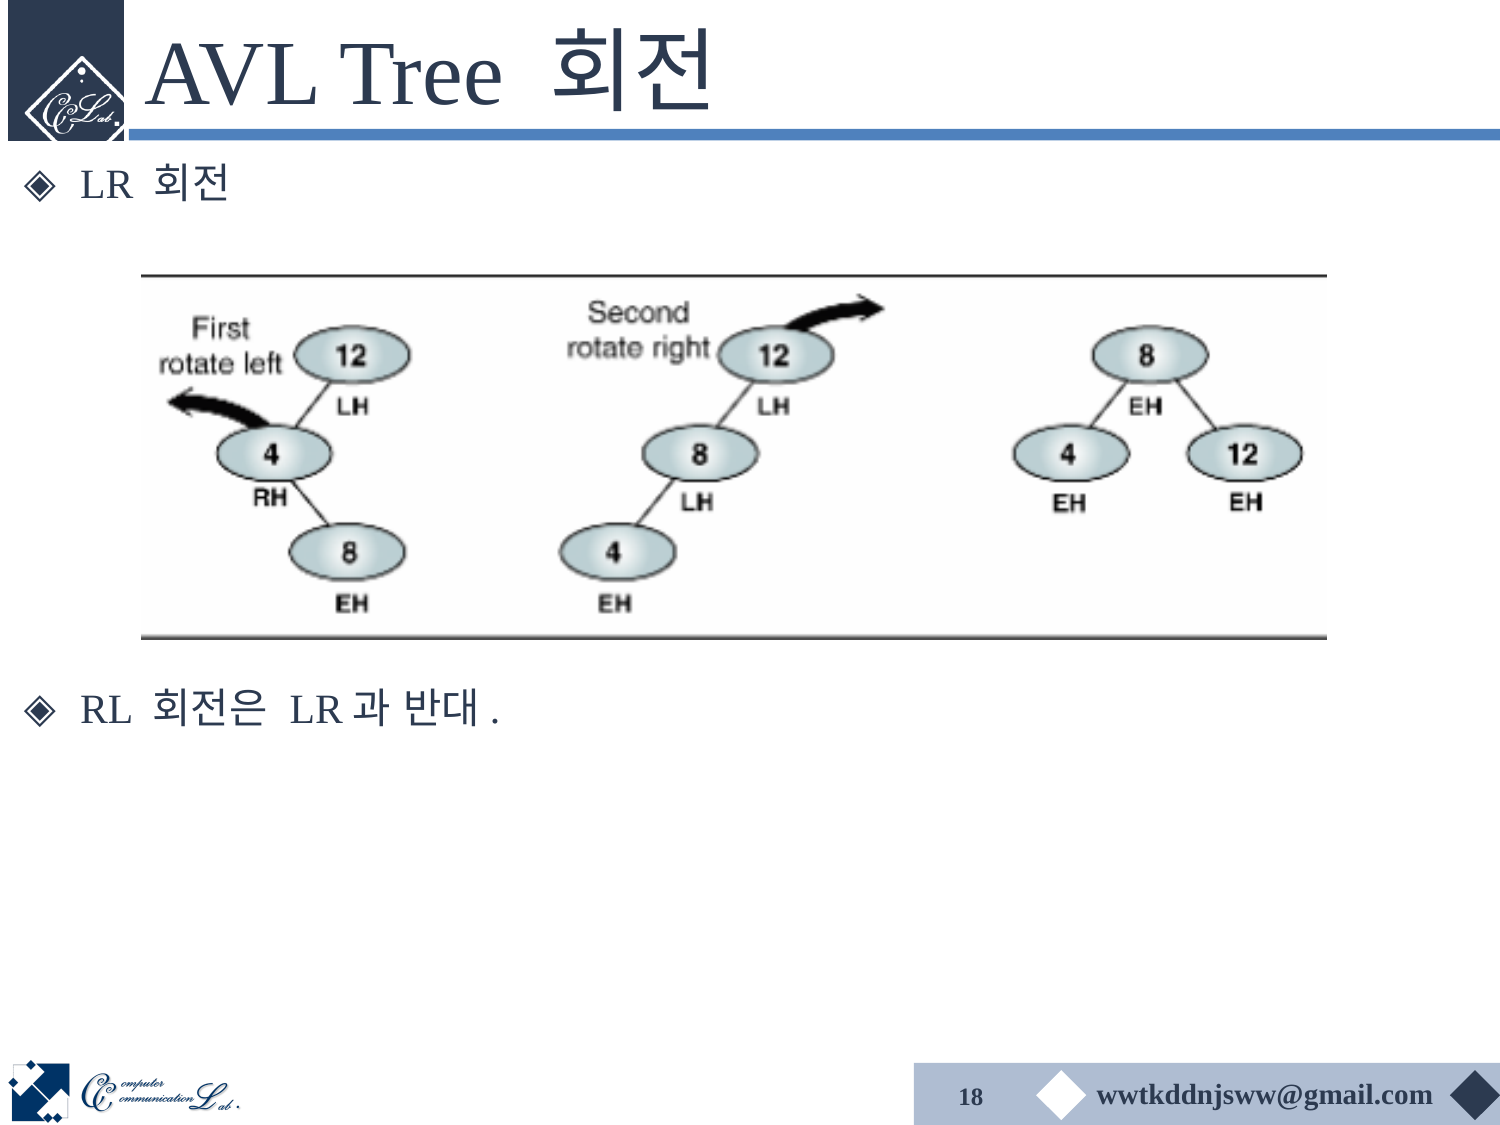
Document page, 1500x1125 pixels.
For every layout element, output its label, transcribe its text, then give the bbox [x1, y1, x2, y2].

title AVL Tree 회전 [129, 10, 1474, 126]
list LR 회전 RL 회전은 LR과 반대. [8, 148, 1493, 1059]
picture [8, 0, 124, 141]
picture [141, 272, 1327, 640]
picture [7, 1058, 243, 1125]
